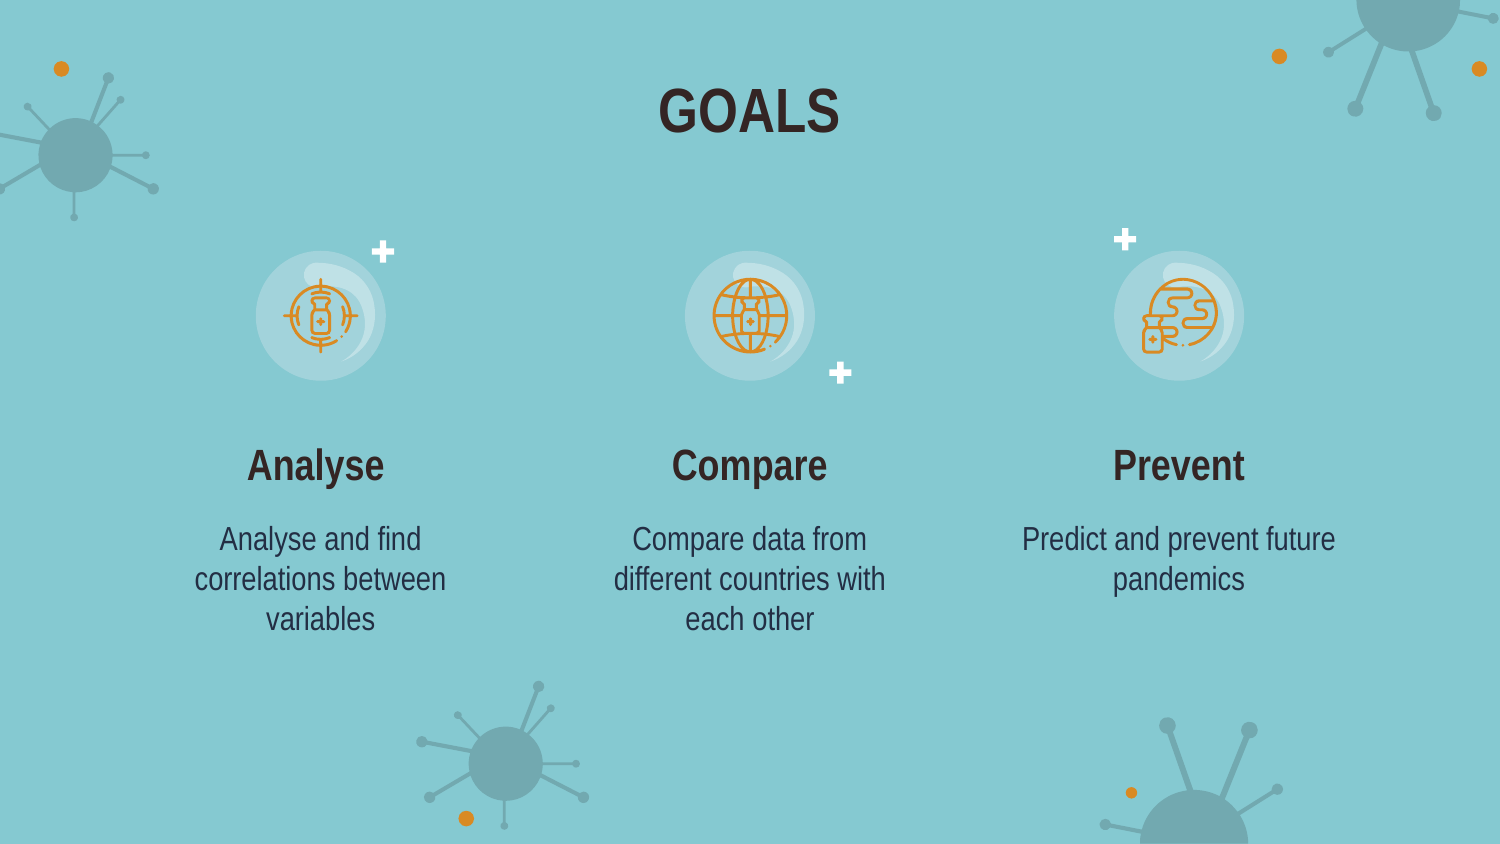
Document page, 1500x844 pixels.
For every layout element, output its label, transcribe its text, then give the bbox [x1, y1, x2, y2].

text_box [1140, 277, 1219, 354]
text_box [708, 277, 792, 354]
subtitle Compare data from different countries with each other [575, 501, 924, 669]
text_box [829, 361, 852, 384]
subtitle Predict and prevent future pandemics [1005, 501, 1354, 669]
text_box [676, 250, 824, 381]
text_box [371, 240, 395, 250]
title Analyse [155, 422, 487, 501]
title Compare [584, 422, 916, 501]
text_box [282, 277, 360, 354]
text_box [1105, 250, 1253, 381]
title GOALS [116, 55, 1383, 150]
text_box [1114, 228, 1137, 249]
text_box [247, 250, 395, 381]
subtitle Analyse and find correlations between variables [146, 501, 495, 669]
title Prevent [1013, 422, 1345, 501]
